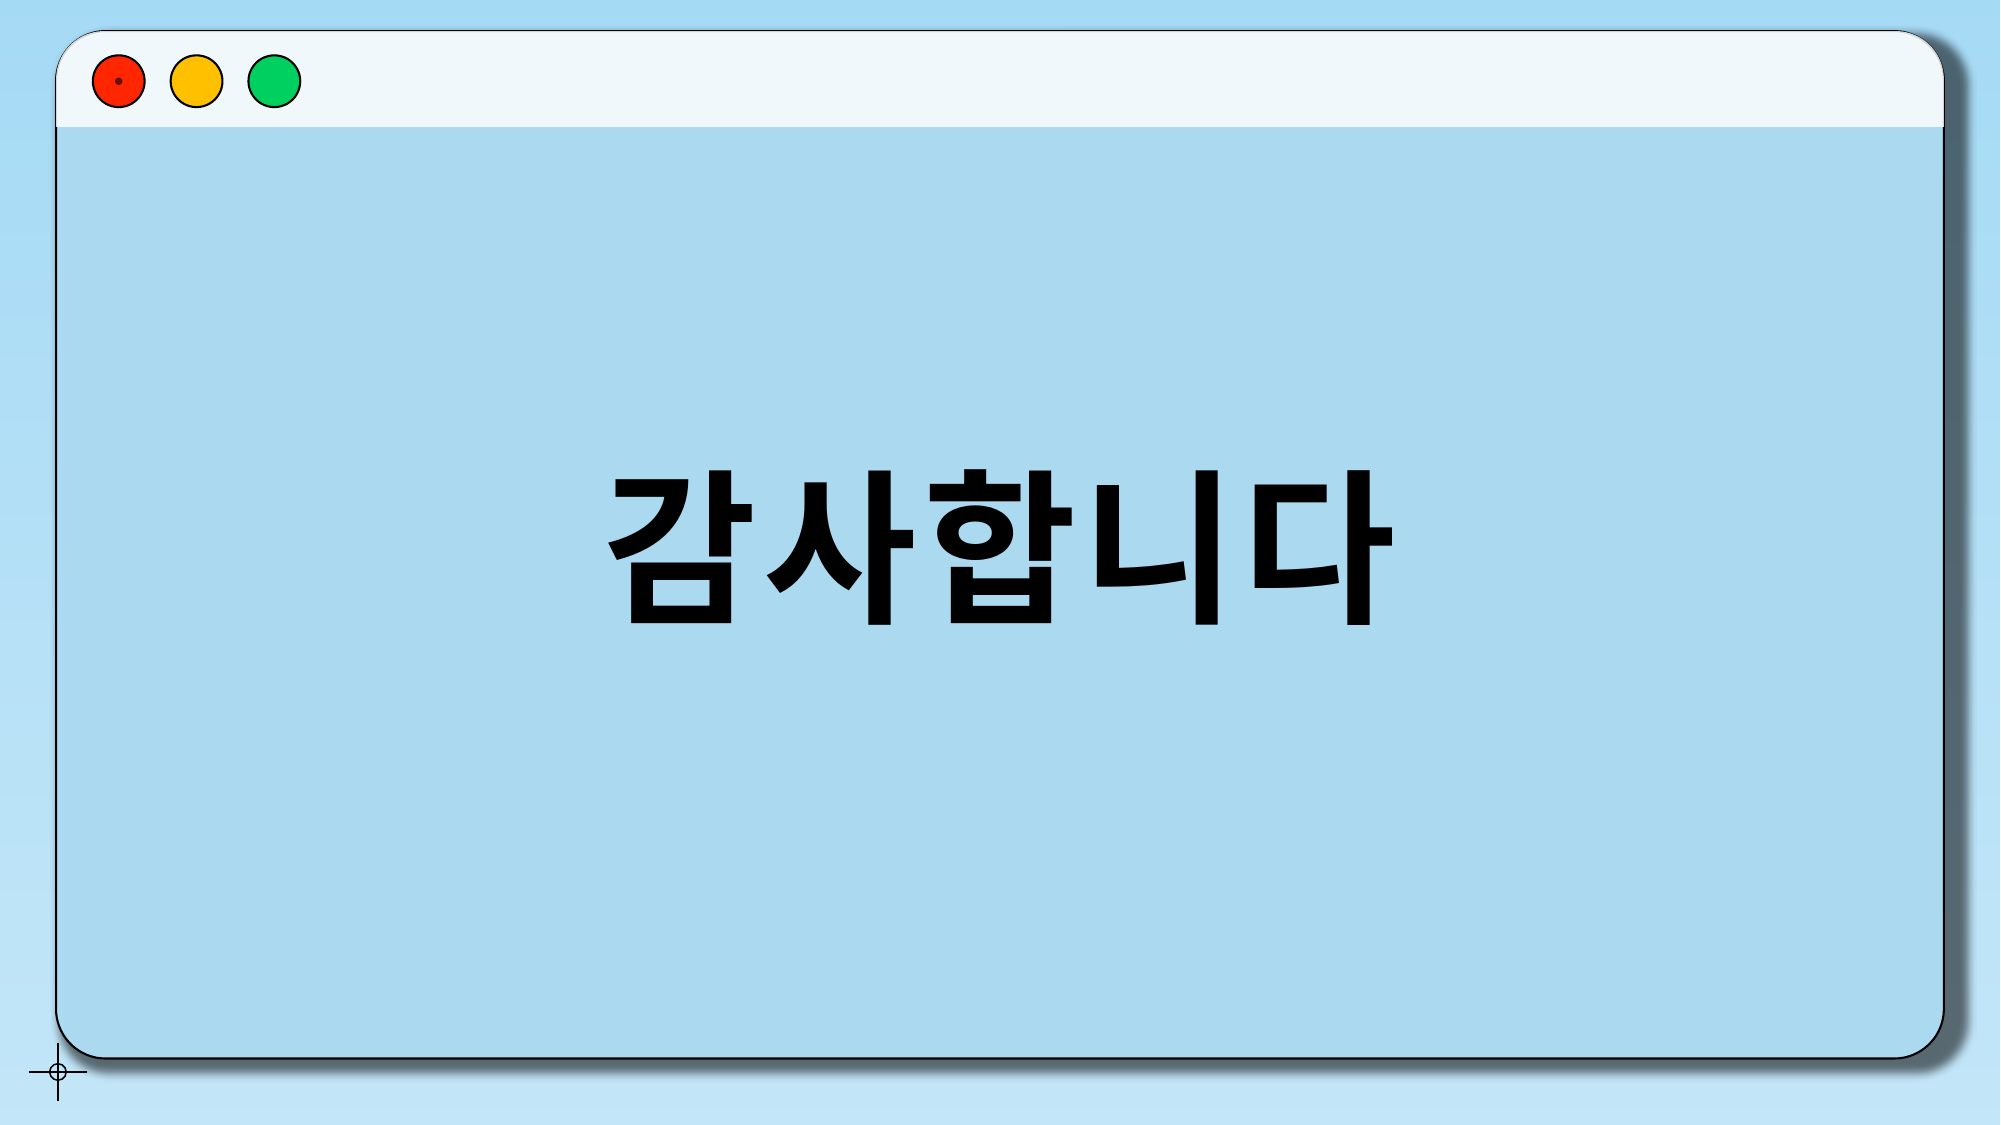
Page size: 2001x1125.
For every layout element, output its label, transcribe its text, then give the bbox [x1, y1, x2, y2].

text_box [55, 30, 1945, 129]
text_box 감사합니다 [432, 436, 1568, 651]
text_box [169, 54, 224, 109]
text_box [55, 129, 1945, 1060]
text_box [247, 54, 302, 109]
text_box [91, 54, 146, 109]
text_box [113, 76, 124, 87]
